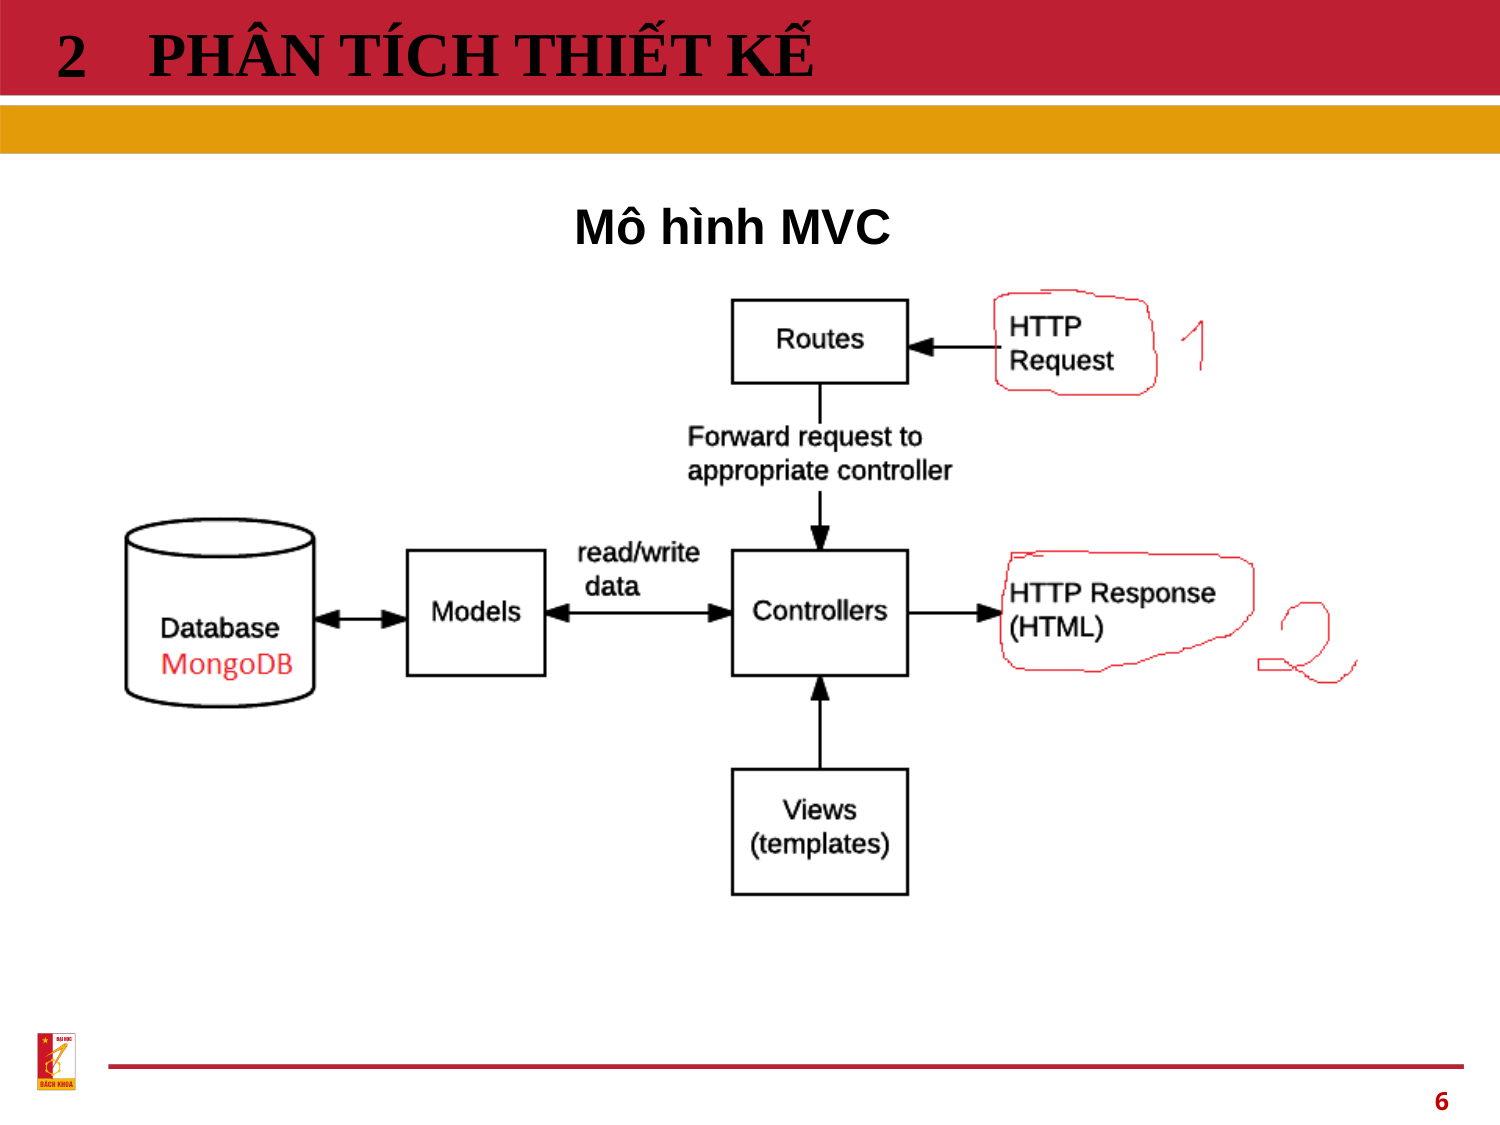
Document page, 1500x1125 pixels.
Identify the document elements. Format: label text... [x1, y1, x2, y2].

picture [0, 0, 1500, 1125]
text_box Mô hình MVC [559, 187, 1205, 263]
text_box 2 [41, 7, 103, 98]
title PHÂN TÍCH THIẾT KẾ [133, 14, 1215, 225]
slide_number 6 [1126, 1078, 1464, 1125]
